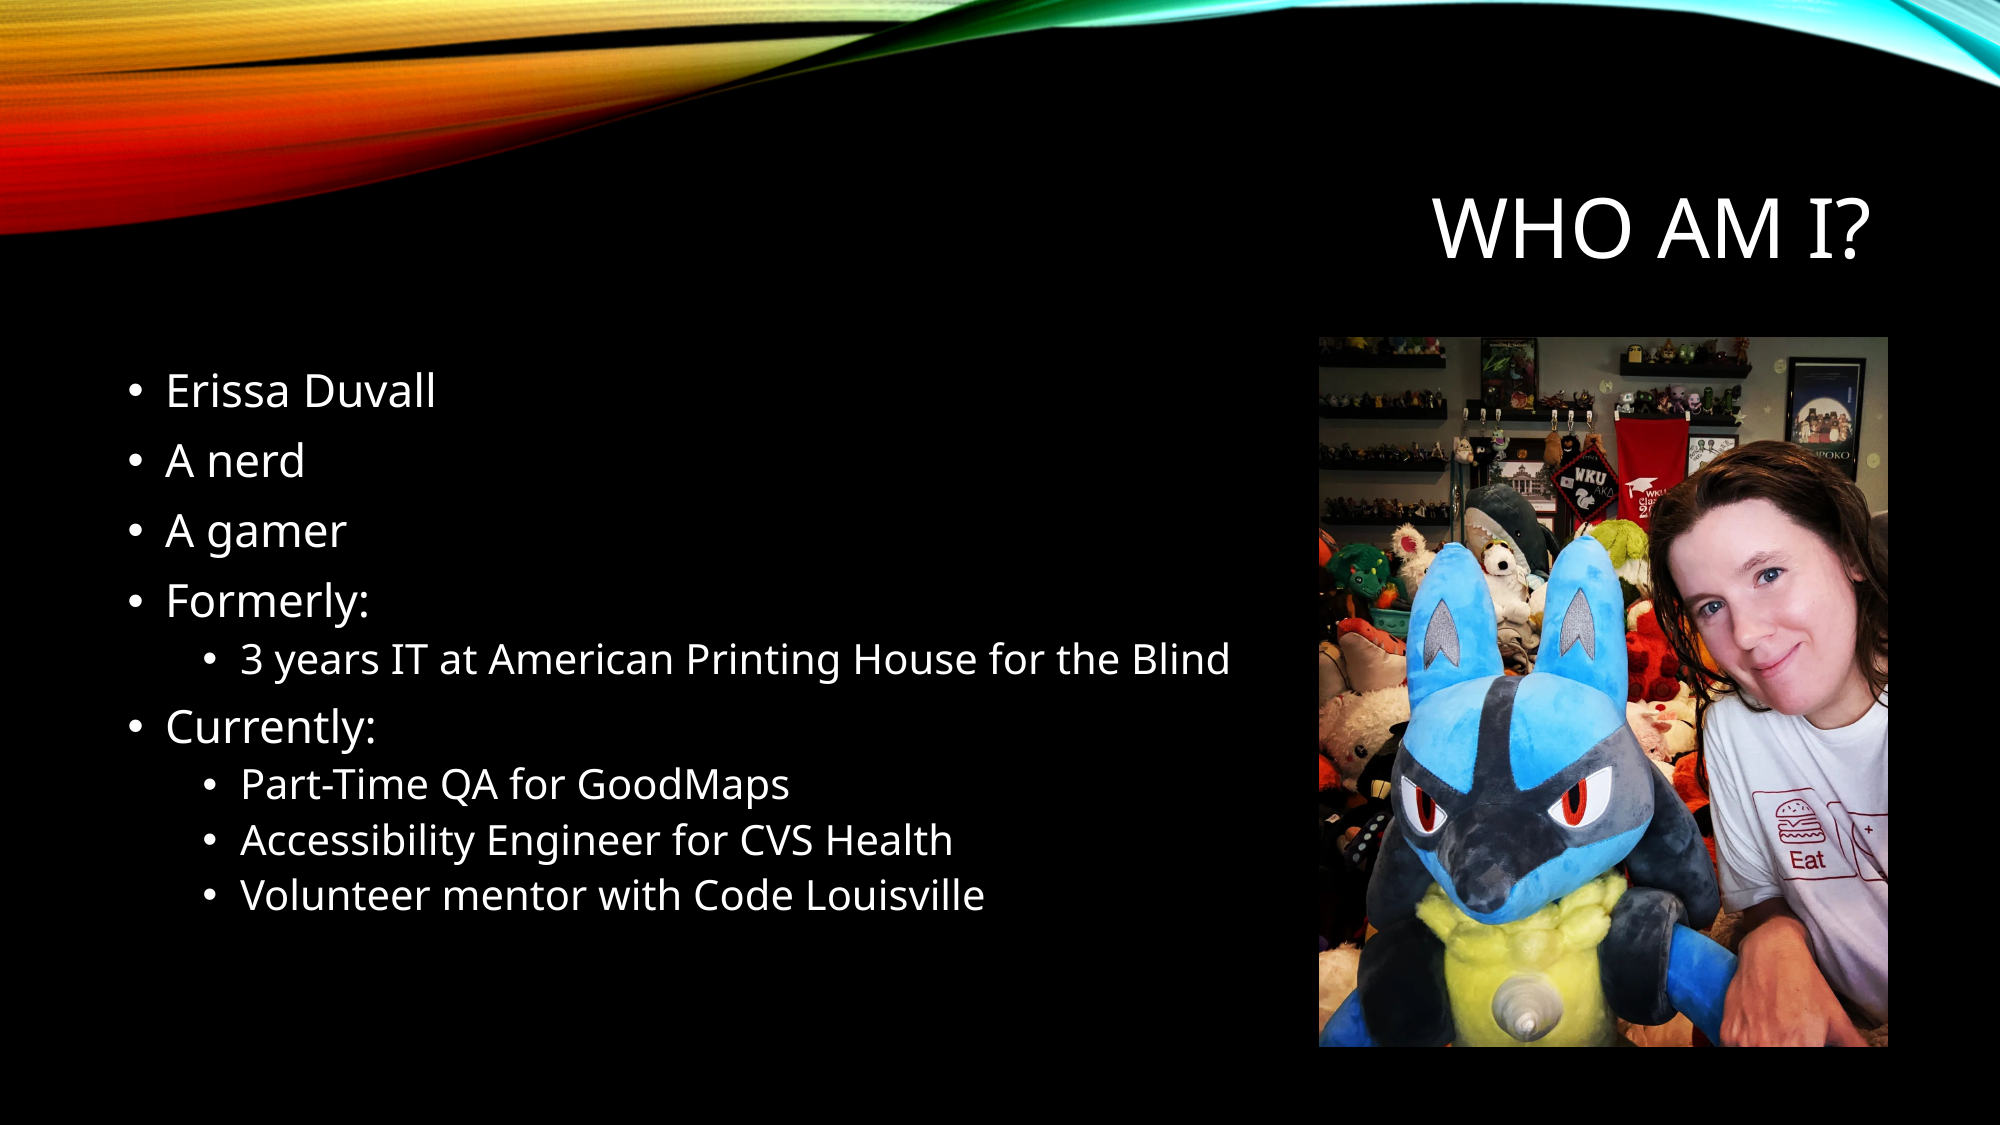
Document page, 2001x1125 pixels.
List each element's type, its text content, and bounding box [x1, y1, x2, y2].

list Erissa Duvall A nerd A gamer Formerly: 3 years IT at American Printing House for the Blind Currently: Part-Time QA for GoodMaps Accessibility Engineer for CVS Health Volunteer mentor with Code Louisville [112, 360, 1255, 1021]
picture [0, 0, 2000, 237]
title Who am I? [0, 125, 1888, 338]
picture [1319, 337, 1888, 1048]
